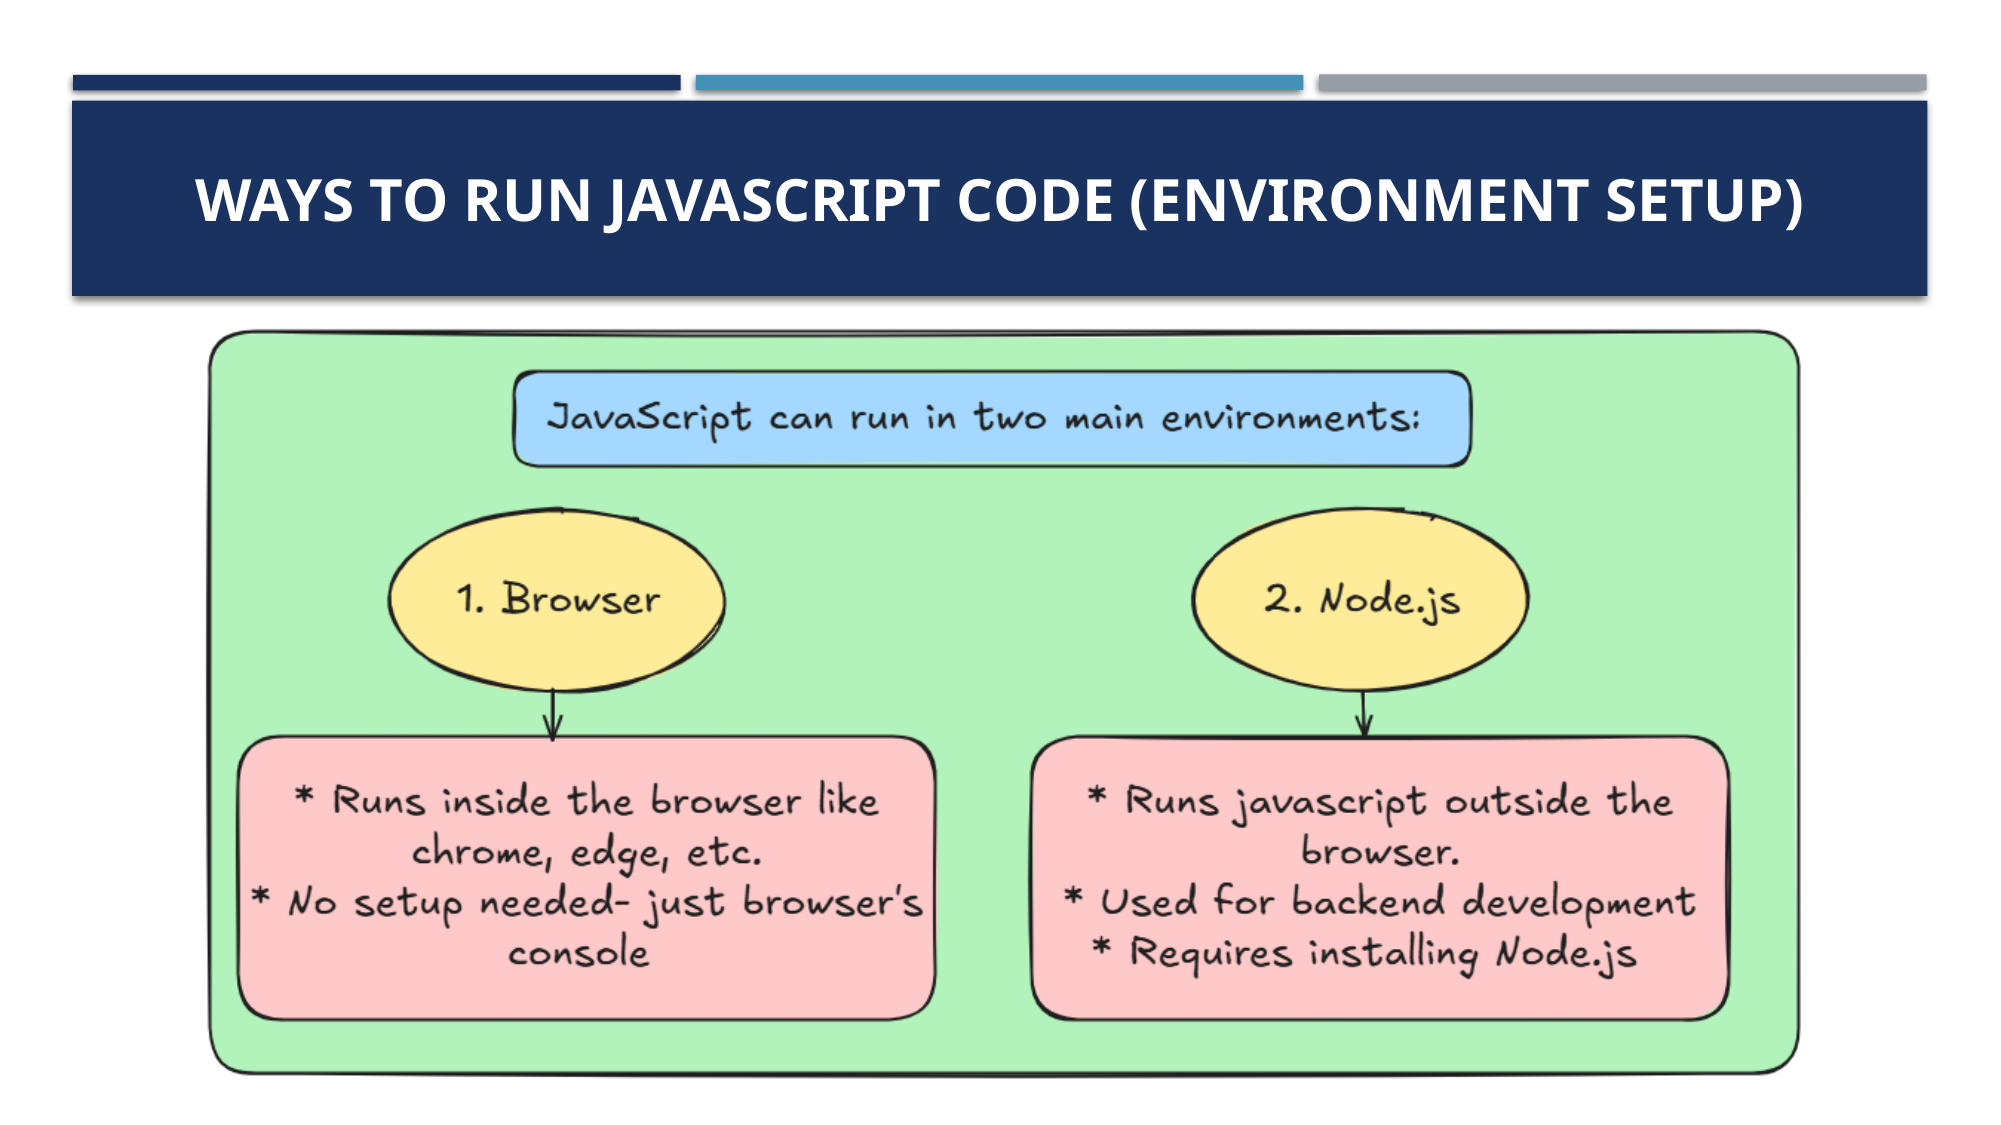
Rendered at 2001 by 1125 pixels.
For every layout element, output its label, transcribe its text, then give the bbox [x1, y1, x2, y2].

picture [193, 313, 1807, 1090]
title Ways to Run JavaScript Code (Environment Setup) [95, 115, 1905, 282]
